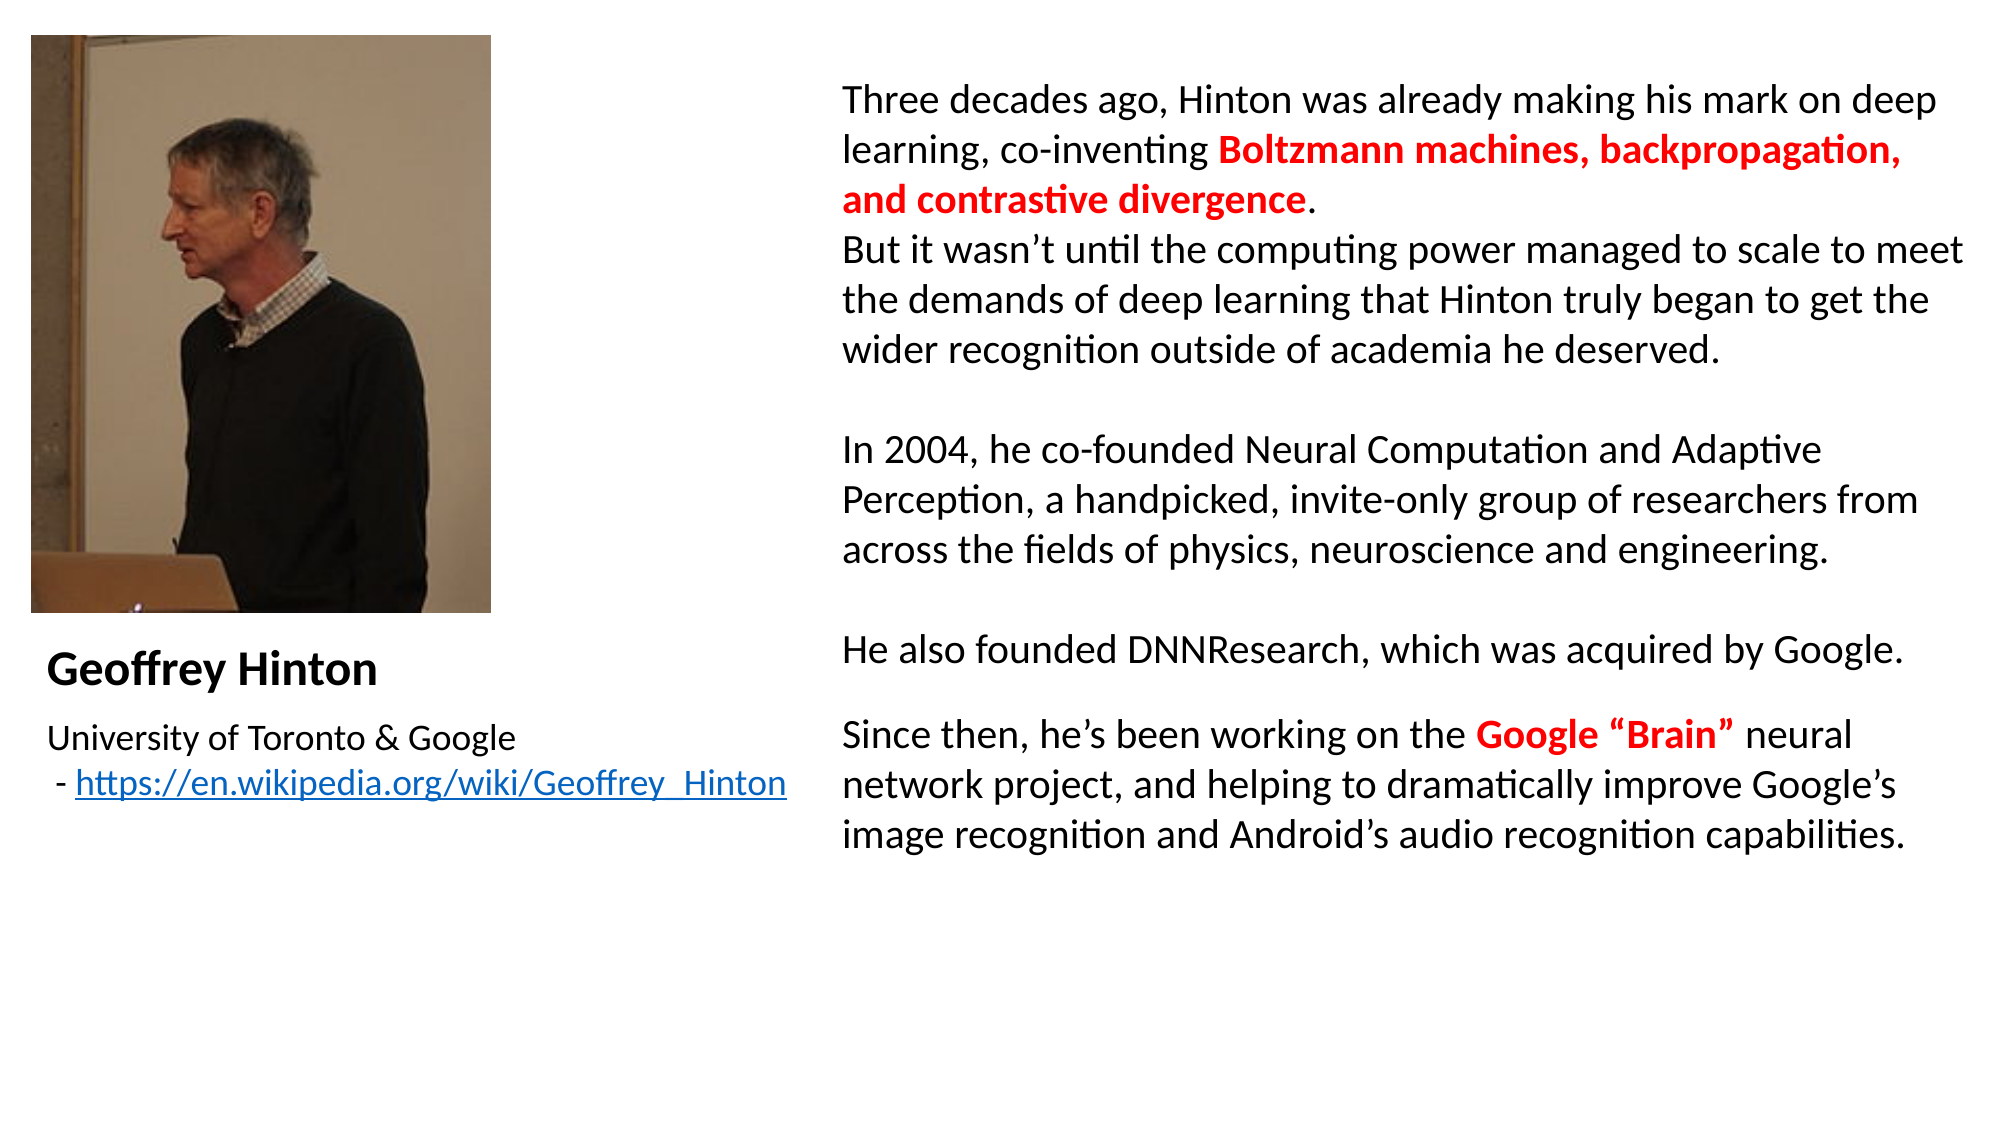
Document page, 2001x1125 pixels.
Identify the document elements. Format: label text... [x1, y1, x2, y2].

text_box Three decades ago, Hinton was already making his mark on deep learning, co-inventing Boltzmann machines, backpropagation, and contrastive divergence. But it wasn’t until the computing power managed to scale to meet the demands of deep learning that Hinton truly began to get the wider recognition outside of academia he deserved. In 2004, he co-founded Neural Computation and Adaptive Perception, a handpicked, invite-only group of researchers from across the fields of physics, neuroscience and engineering. He also founded DNNResearch, which was acquired by Google. Since then, he’s been working on the Google “Brain” neural network project, and helping to dramatically improve Google’s image recognition and Android’s audio recognition capabilities. [827, 64, 1981, 925]
picture [31, 35, 491, 613]
text_box Geoffrey Hinton [31, 628, 526, 689]
text_box University of Toronto & Google - https://en.wikipedia.org/wiki/Geoffrey_Hinton [31, 705, 827, 857]
